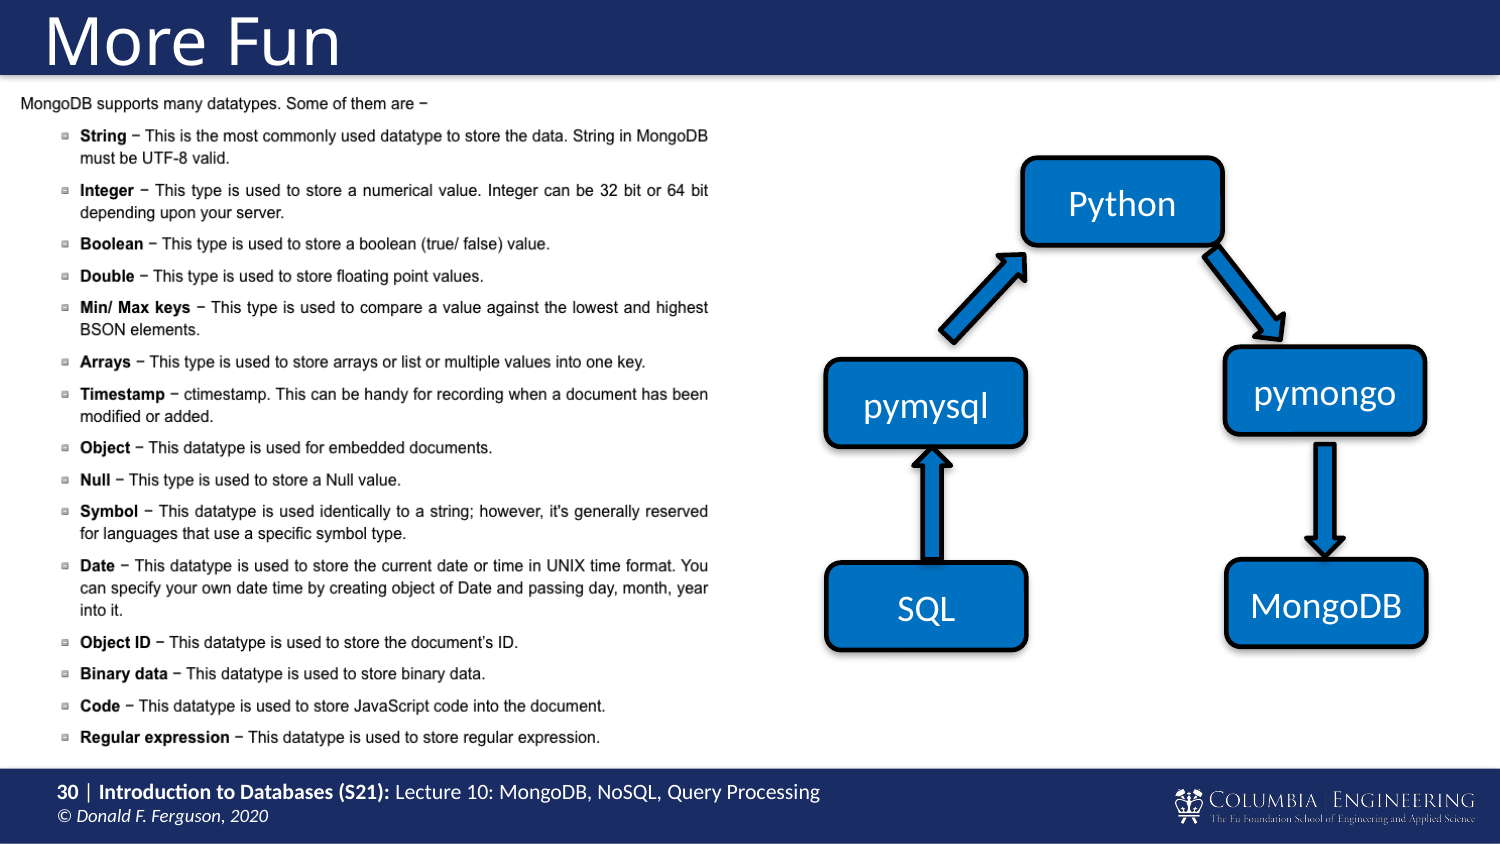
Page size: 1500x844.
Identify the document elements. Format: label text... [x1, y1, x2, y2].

text_box pymongo [1224, 346, 1426, 436]
text_box [1305, 443, 1345, 558]
text_box [912, 446, 952, 561]
text_box [939, 253, 1026, 344]
text_box [1203, 244, 1285, 341]
text_box pymysql [825, 358, 1027, 448]
picture [12, 87, 726, 756]
text_box Python [1021, 156, 1224, 247]
text_box MongoDB [1225, 558, 1428, 648]
title More Fun [28, 0, 1450, 73]
text_box SQL [825, 561, 1028, 651]
